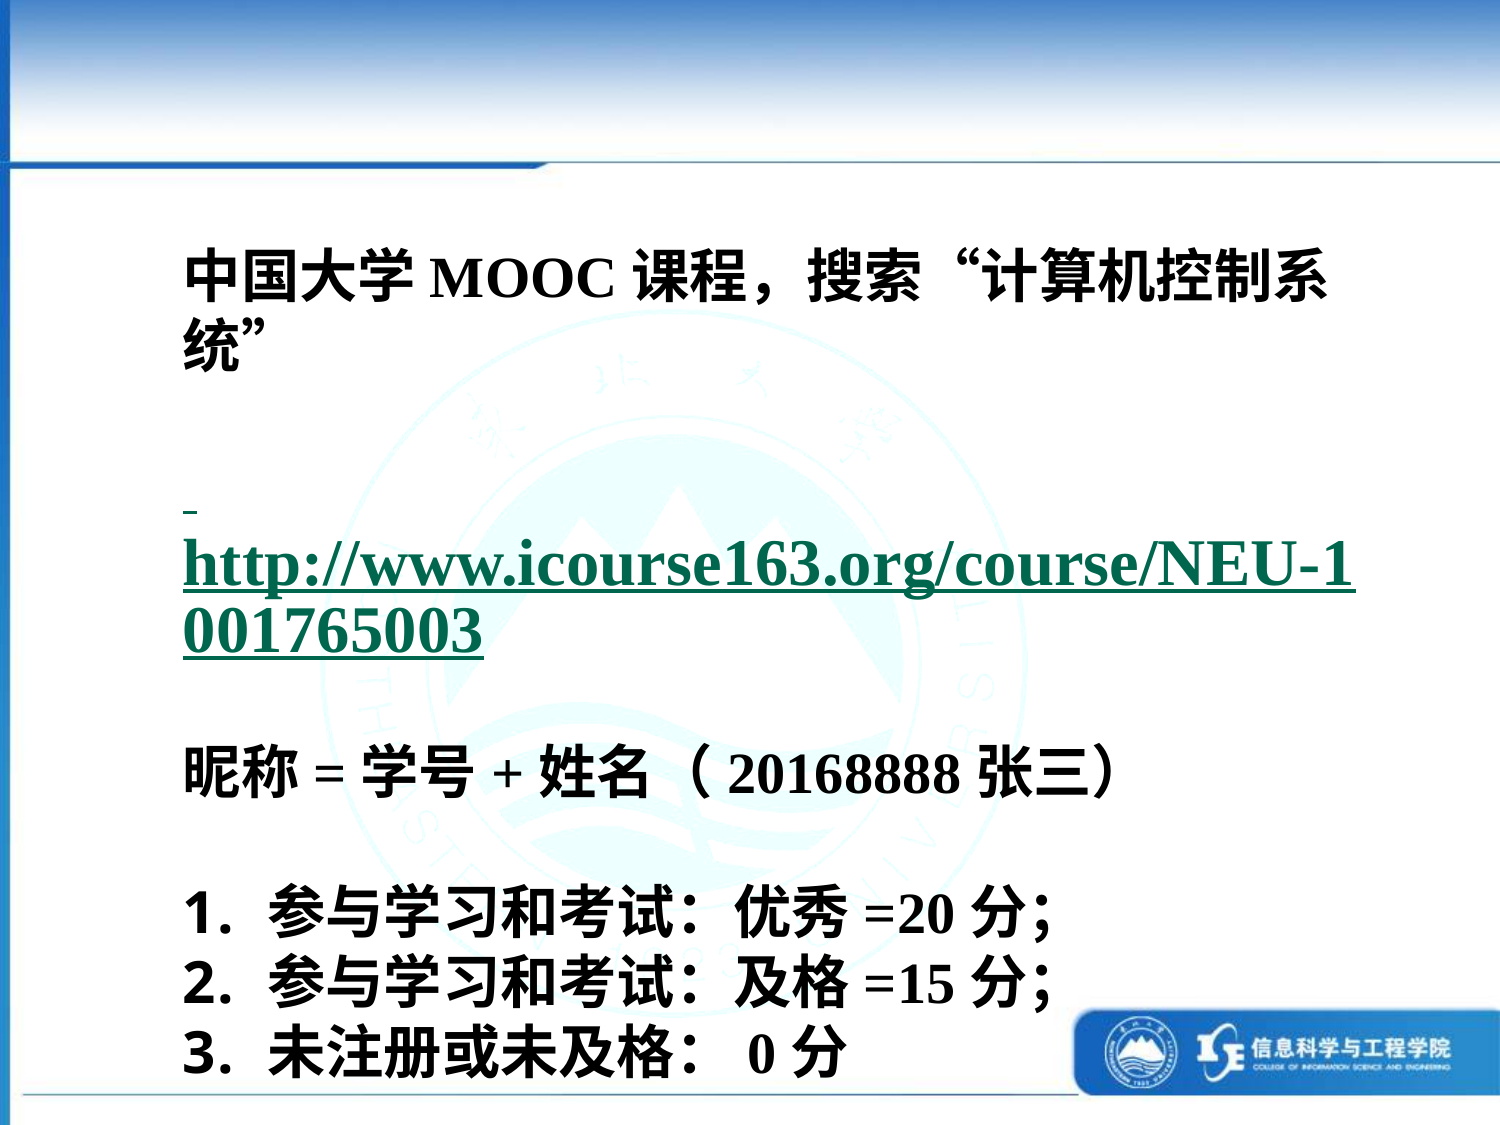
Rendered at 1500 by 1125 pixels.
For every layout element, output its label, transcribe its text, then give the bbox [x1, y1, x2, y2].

text_box 中国大学MOOC课程，搜索“计算机控制系统” http://www.icourse163.org/course/NEU-1001765003 昵称=学号+姓名（20168888张三） 参与学习和考试：优秀=20分； 参与学习和考试：及格=15分； 未注册或未及格：0分 [168, 231, 1400, 1027]
table_cell 1 [301, 1027, 1046, 1036]
picture [0, 0, 1500, 1125]
